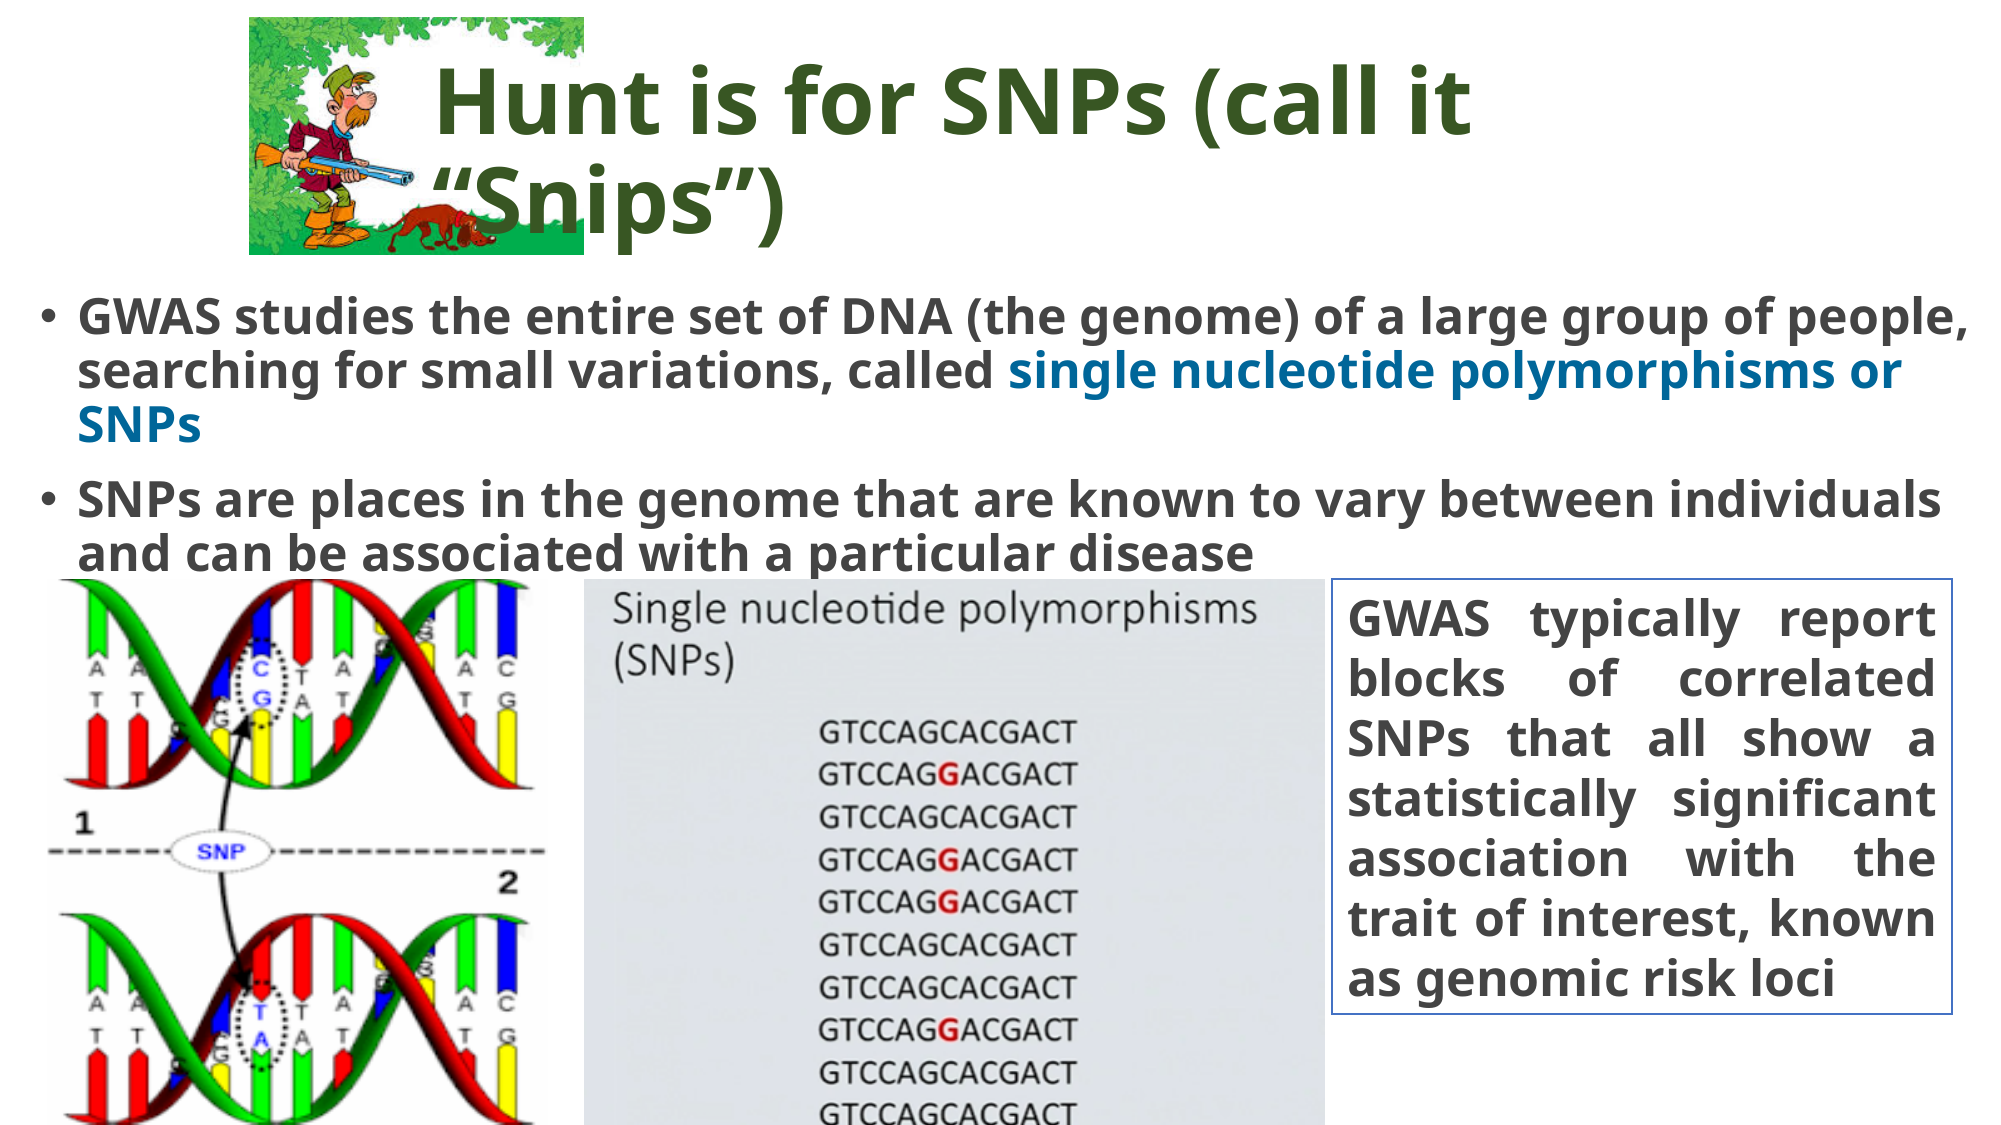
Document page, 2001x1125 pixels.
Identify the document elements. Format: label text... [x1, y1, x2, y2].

picture [249, 17, 585, 255]
picture [47, 579, 548, 1125]
text_box GWAS typically report blocks of correlated SNPs that all show a statistically significant association with the trait of interest, known as genomic risk loci [1331, 578, 1953, 1015]
title Hunt is for SNPs (call it “Snips”) [417, 45, 1833, 264]
picture [584, 579, 1325, 1125]
list GWAS studies the entire set of DNA (the genome) of a large group of people, searching for small variations, called single nucleotide polymorphisms or SNPs SNPs are places in the genome that are known to vary between individuals and can be associated with a particular disease [24, 283, 2000, 1054]
